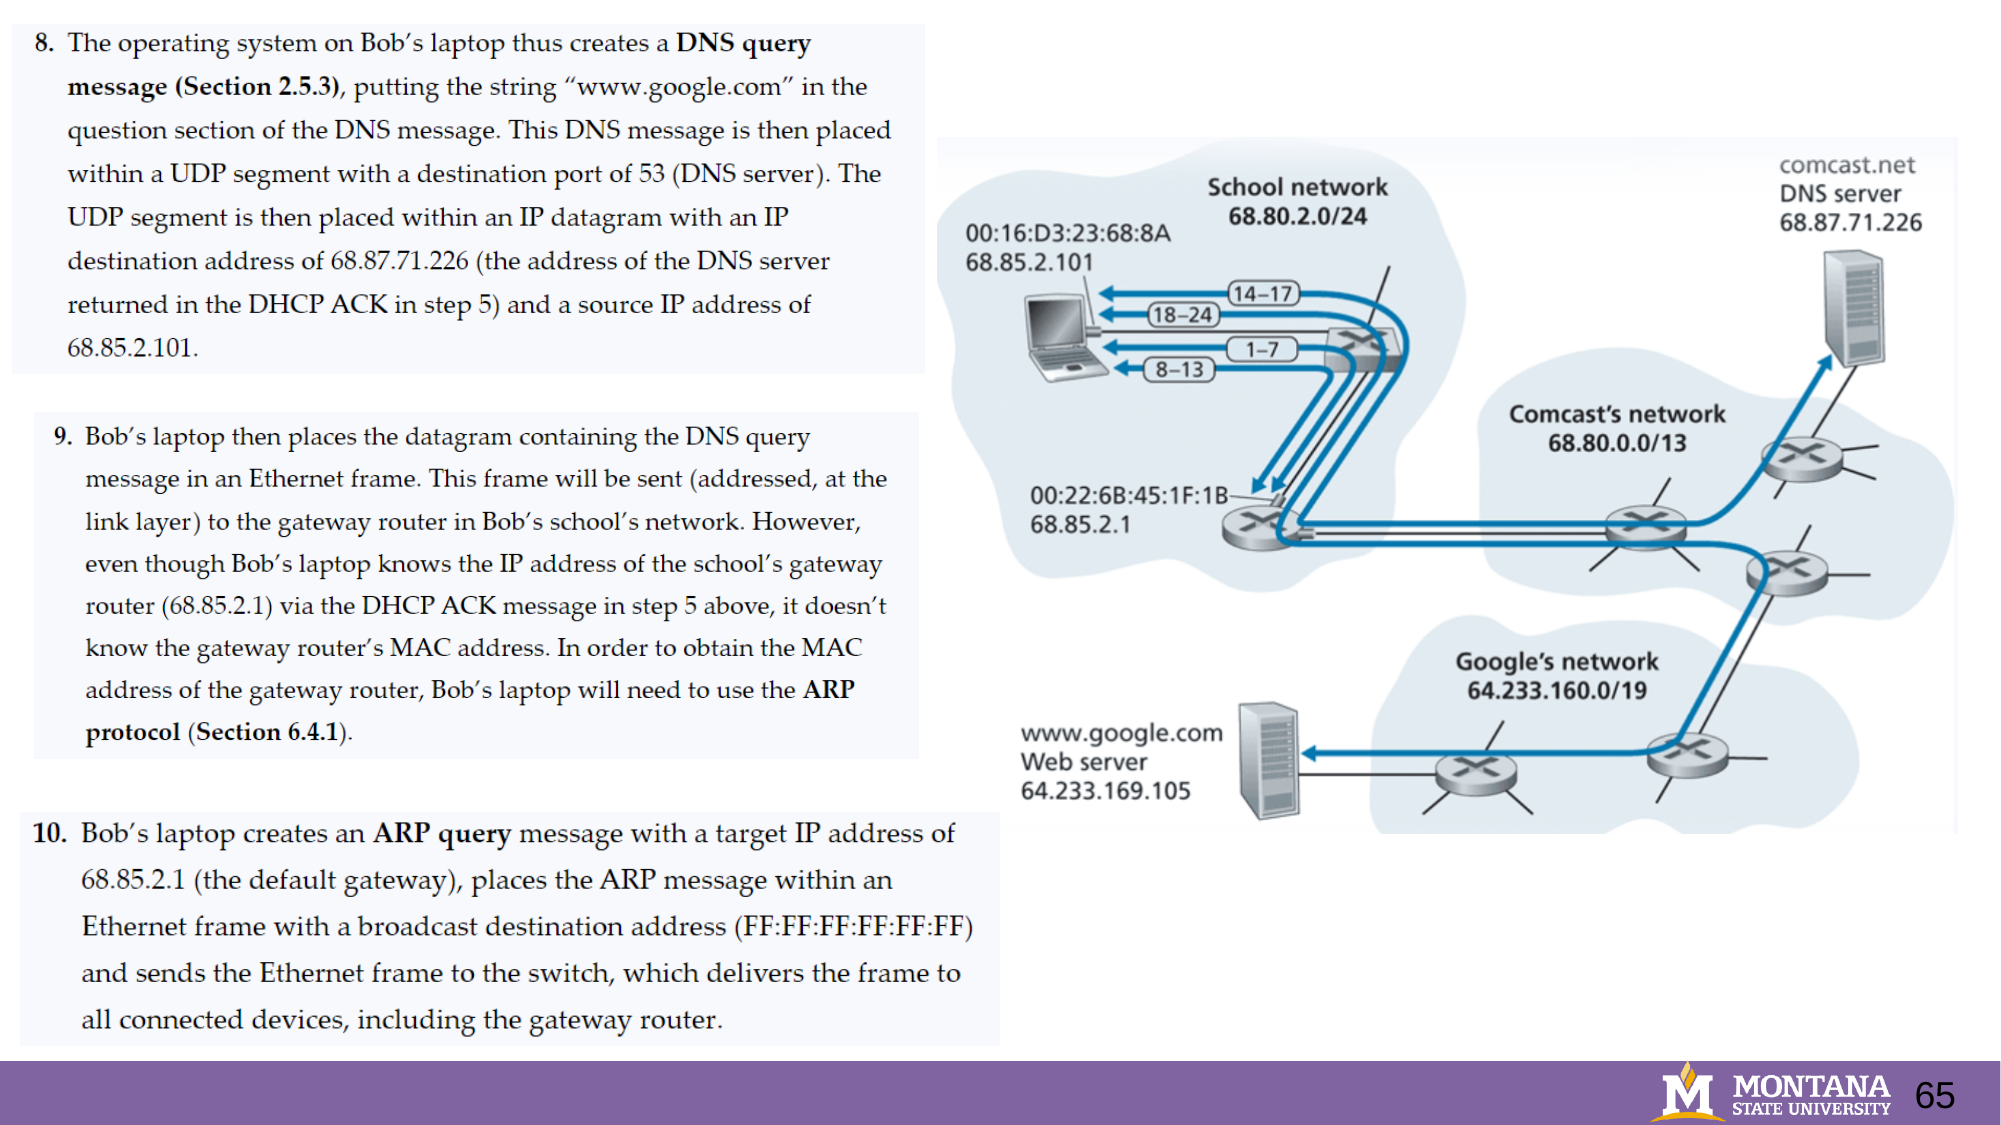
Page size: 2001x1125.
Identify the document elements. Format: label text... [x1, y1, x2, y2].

picture [12, 24, 926, 375]
slide_number 65 [1887, 1072, 1994, 1125]
picture [34, 412, 920, 759]
picture [1650, 1060, 1891, 1122]
picture [20, 137, 1959, 1046]
